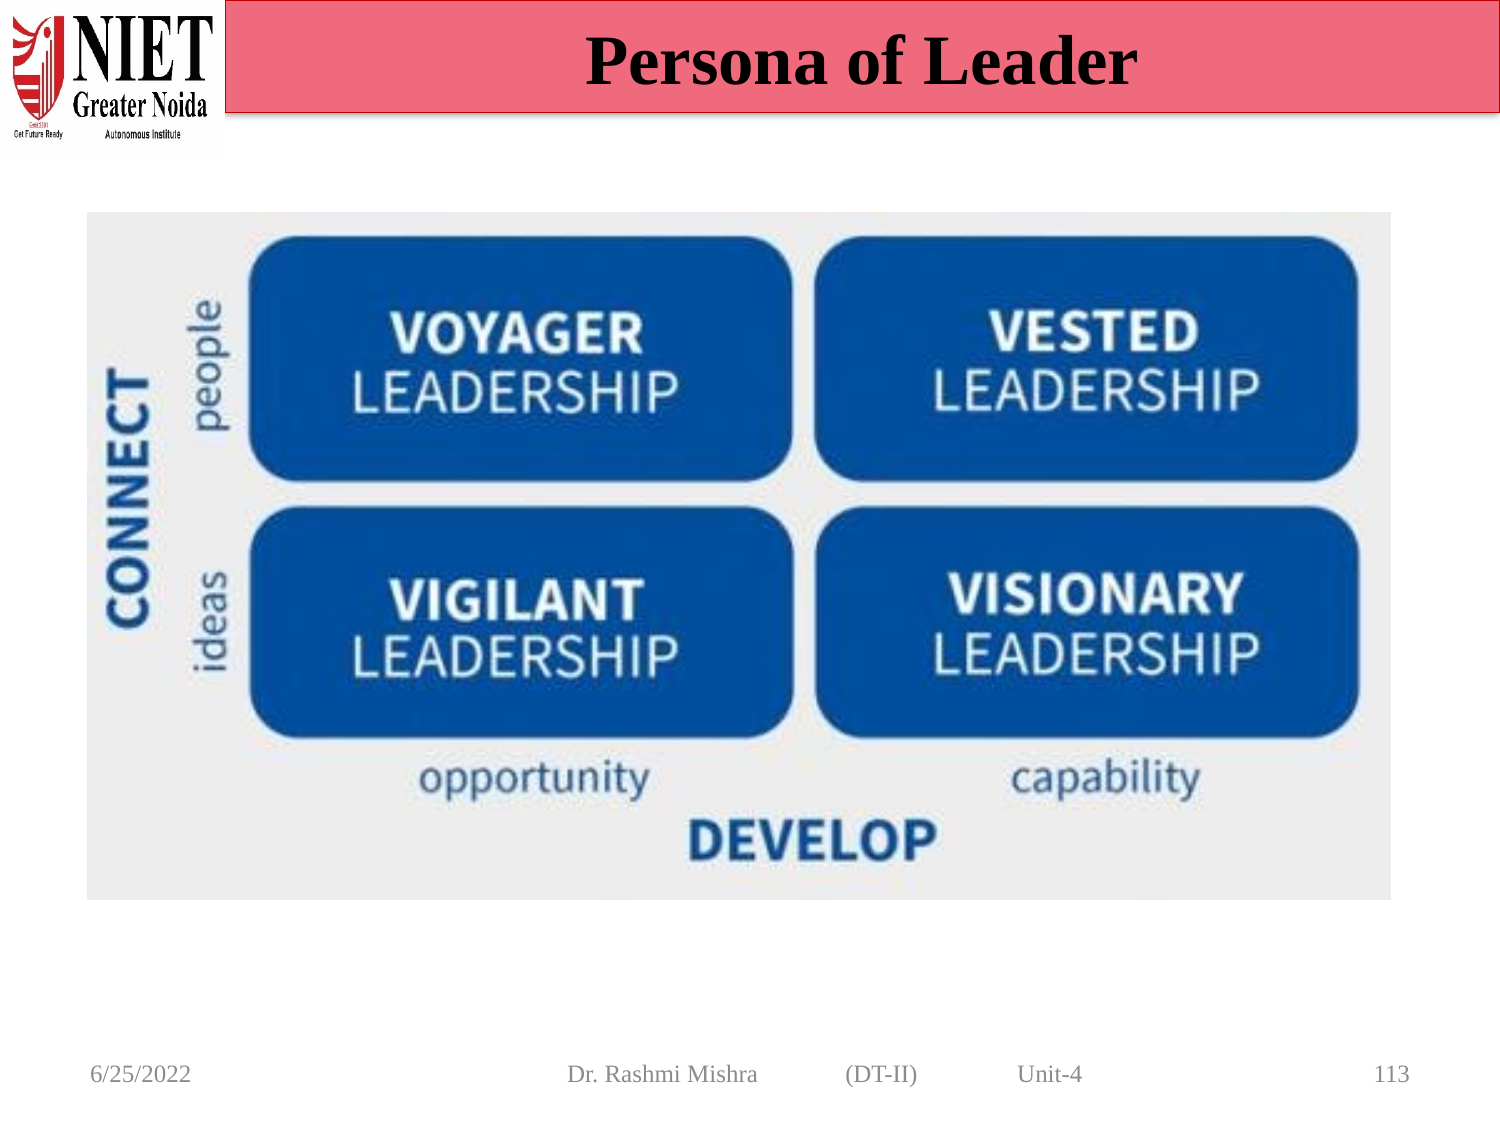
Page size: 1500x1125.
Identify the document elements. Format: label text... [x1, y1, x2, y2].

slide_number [75, 1042, 412, 1103]
slide_number 113 [1074, 1042, 1425, 1103]
footer Dr. Rashmi Mishra (DT-II) Unit-4 [412, 1042, 1074, 1103]
text_box Persona of Leader [226, 0, 1500, 113]
picture [0, 0, 226, 156]
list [87, 211, 1392, 901]
